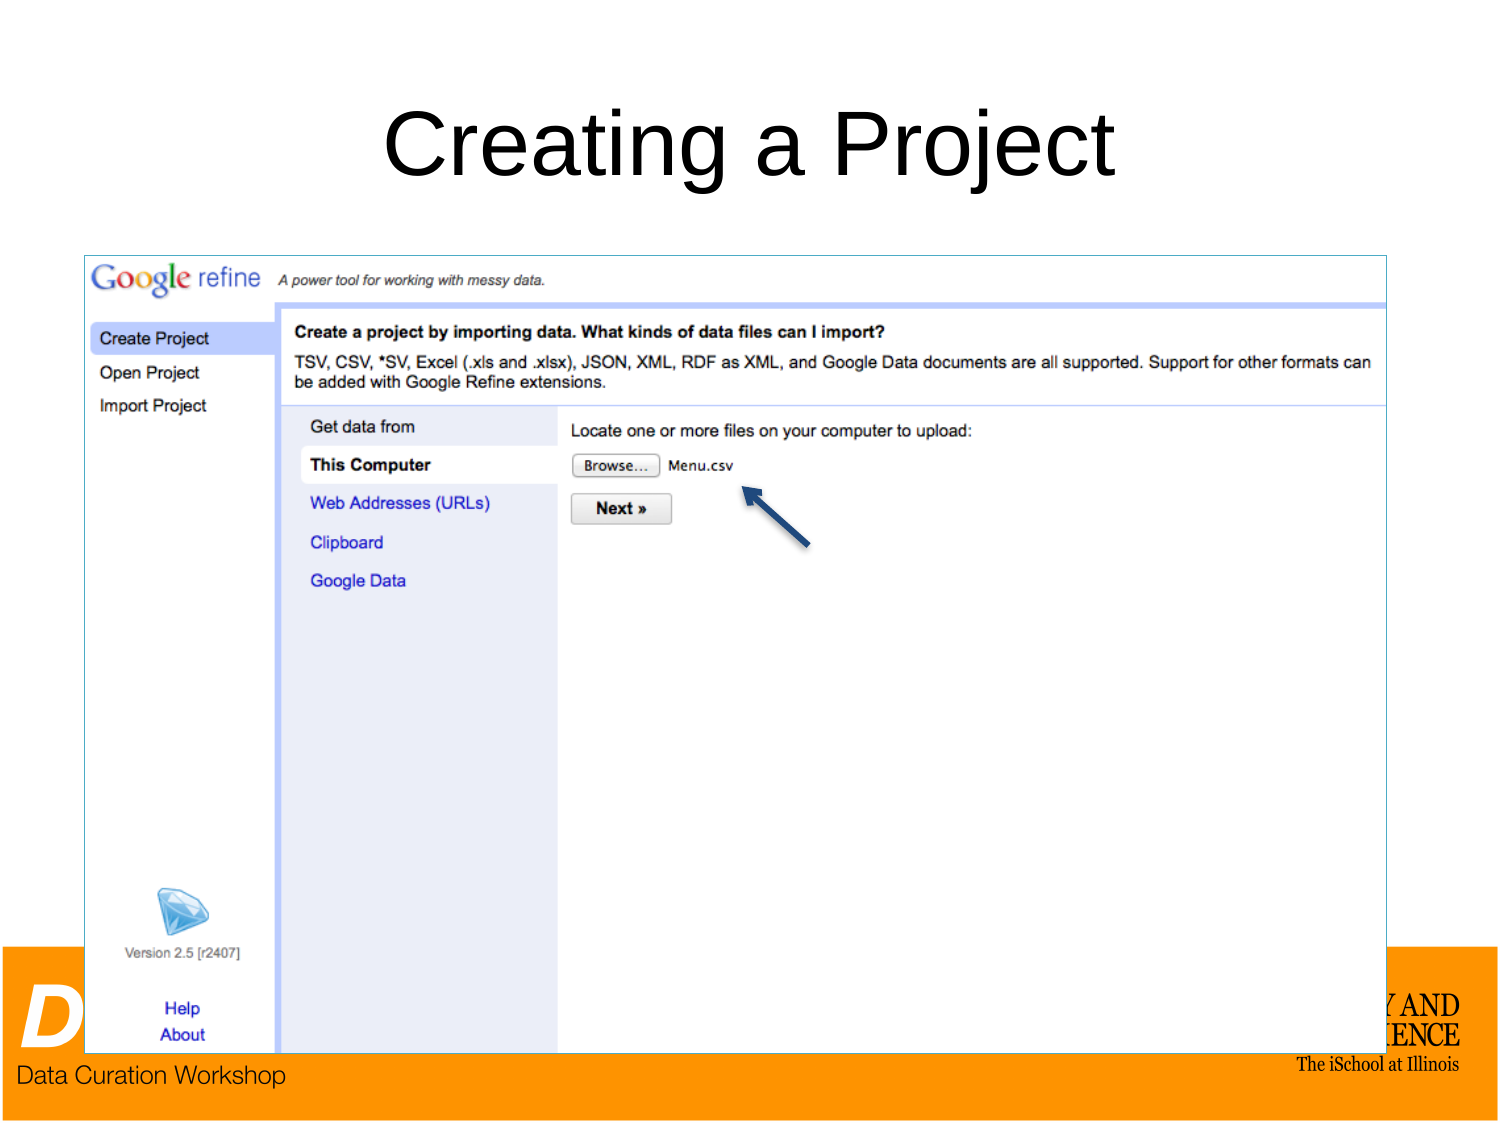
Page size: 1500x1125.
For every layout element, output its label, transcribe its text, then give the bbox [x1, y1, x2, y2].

picture [0, 255, 1500, 1123]
title Creating a Project [75, 45, 1425, 233]
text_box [741, 485, 809, 546]
